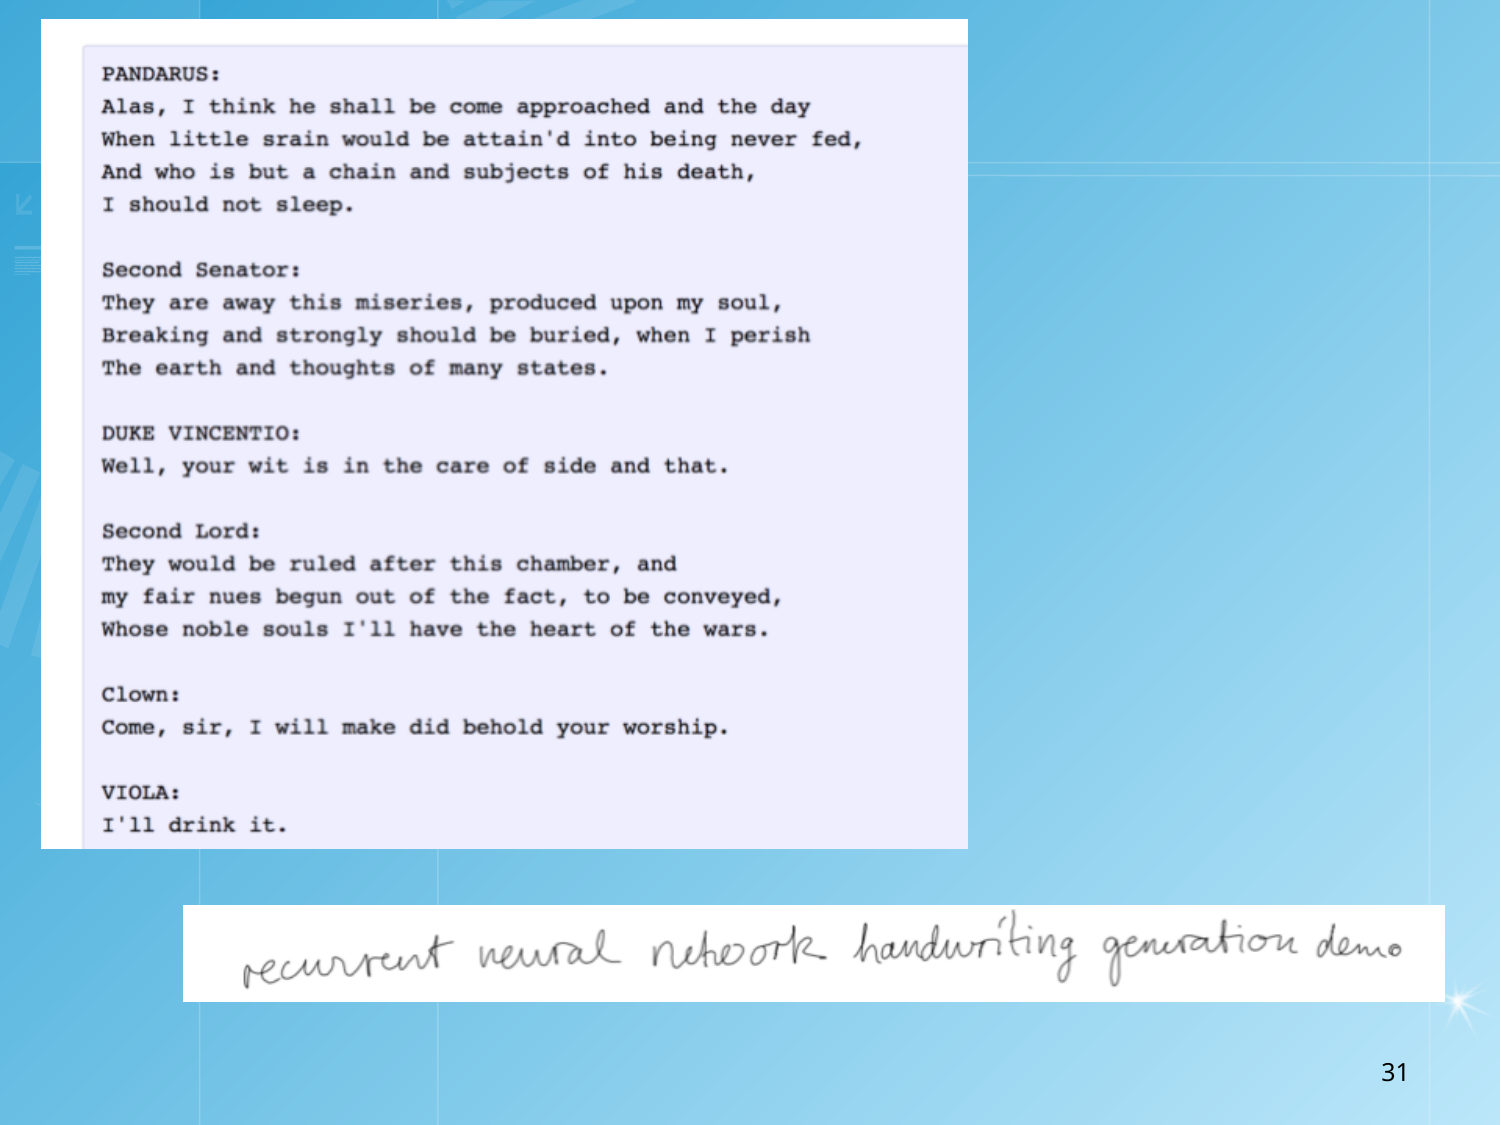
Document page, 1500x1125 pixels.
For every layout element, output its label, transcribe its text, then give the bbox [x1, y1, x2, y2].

picture [16, 9, 969, 856]
slide_number 31 [1324, 1043, 1425, 1104]
picture [182, 904, 1500, 1067]
